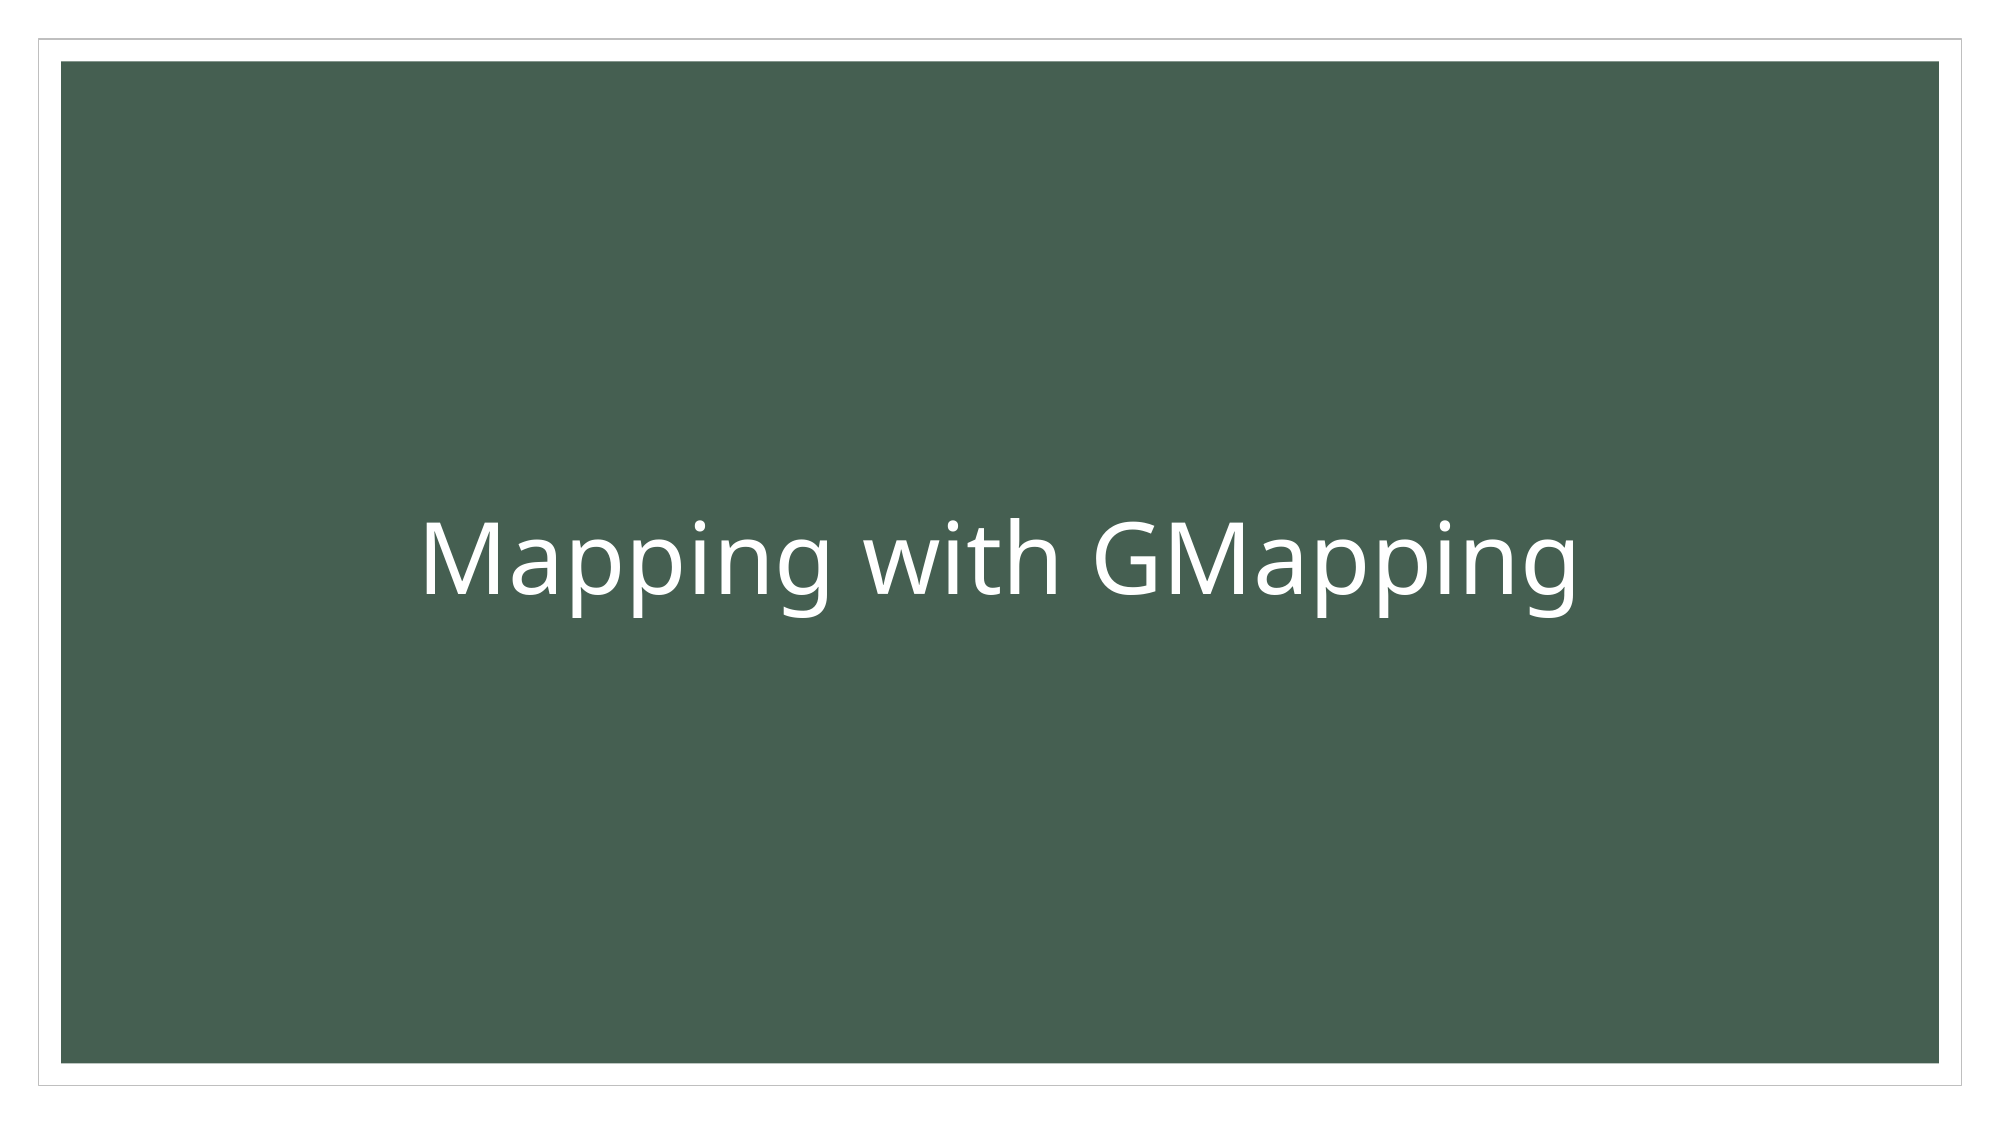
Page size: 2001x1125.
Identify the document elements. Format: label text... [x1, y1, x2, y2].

title Mapping with GMapping [178, 418, 1822, 707]
